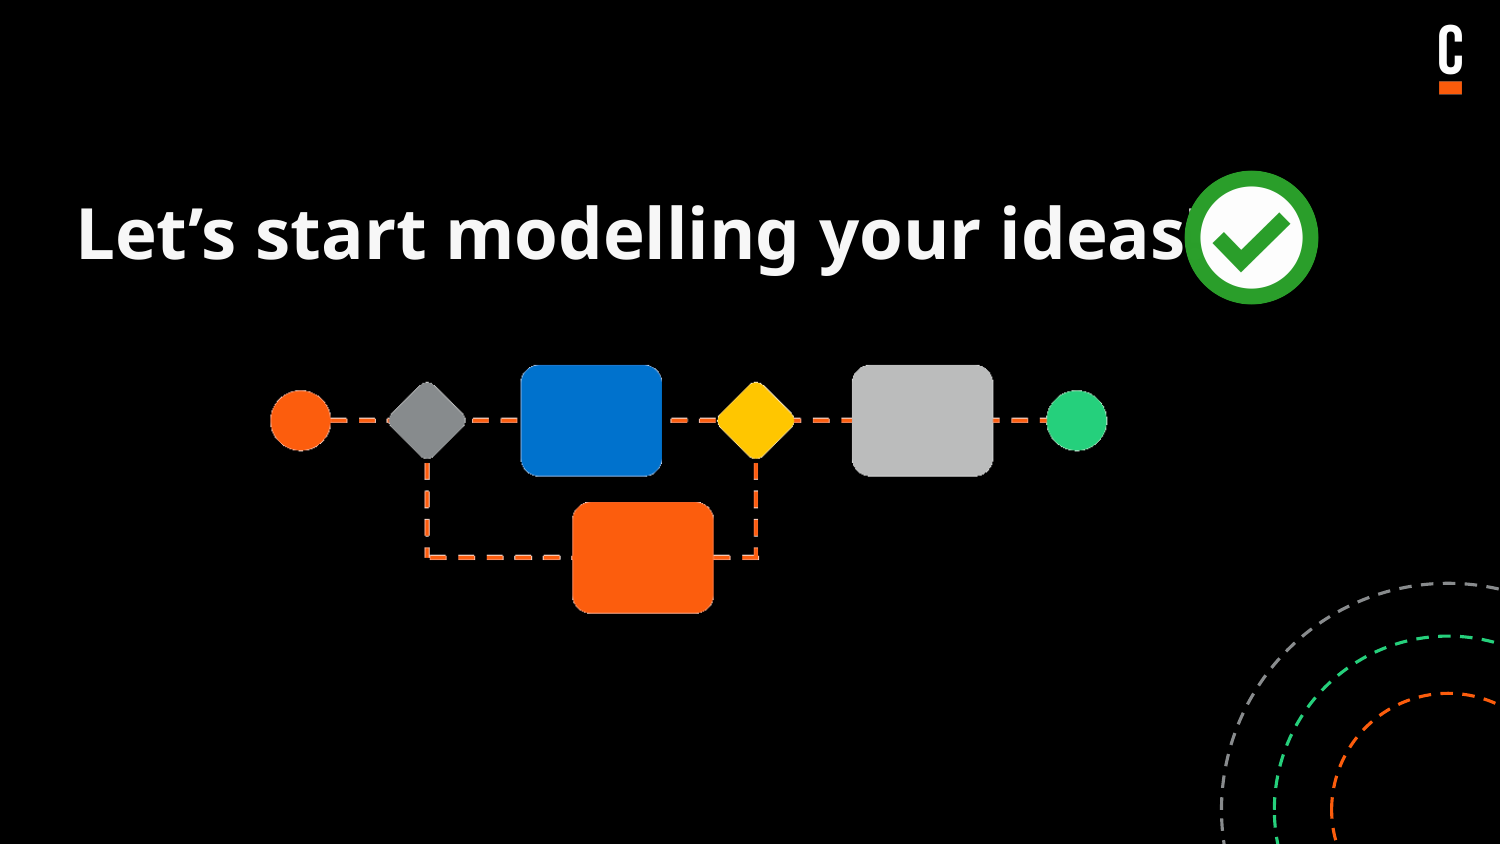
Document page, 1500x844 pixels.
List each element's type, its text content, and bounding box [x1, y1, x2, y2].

picture [1182, 168, 1321, 307]
picture [1401, 10, 1500, 109]
picture [243, 326, 1139, 657]
title Let’s start modelling your ideas! [75, 189, 1425, 328]
